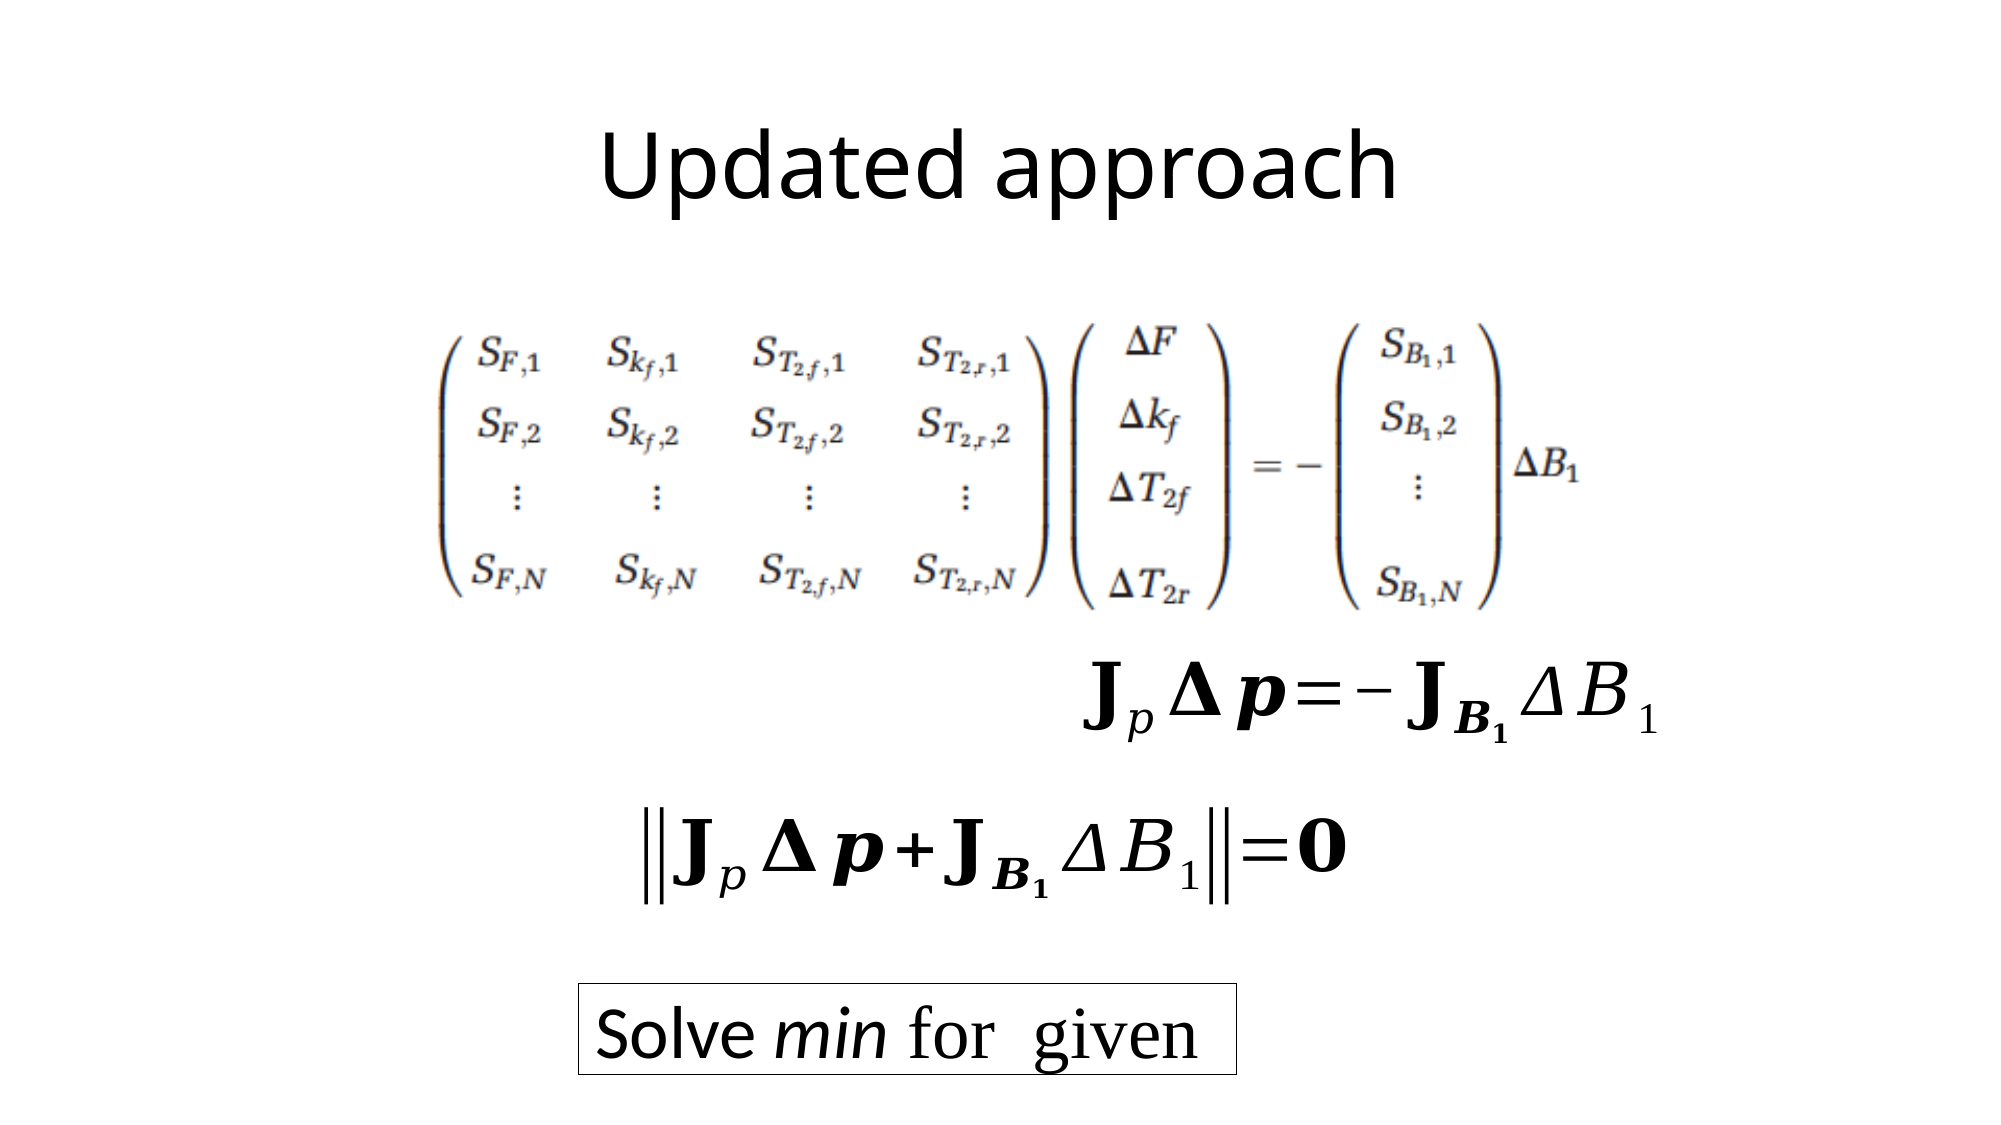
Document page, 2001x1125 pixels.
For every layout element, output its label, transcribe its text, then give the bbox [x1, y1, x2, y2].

picture [416, 303, 1584, 625]
title Updated approach [137, 59, 1863, 278]
